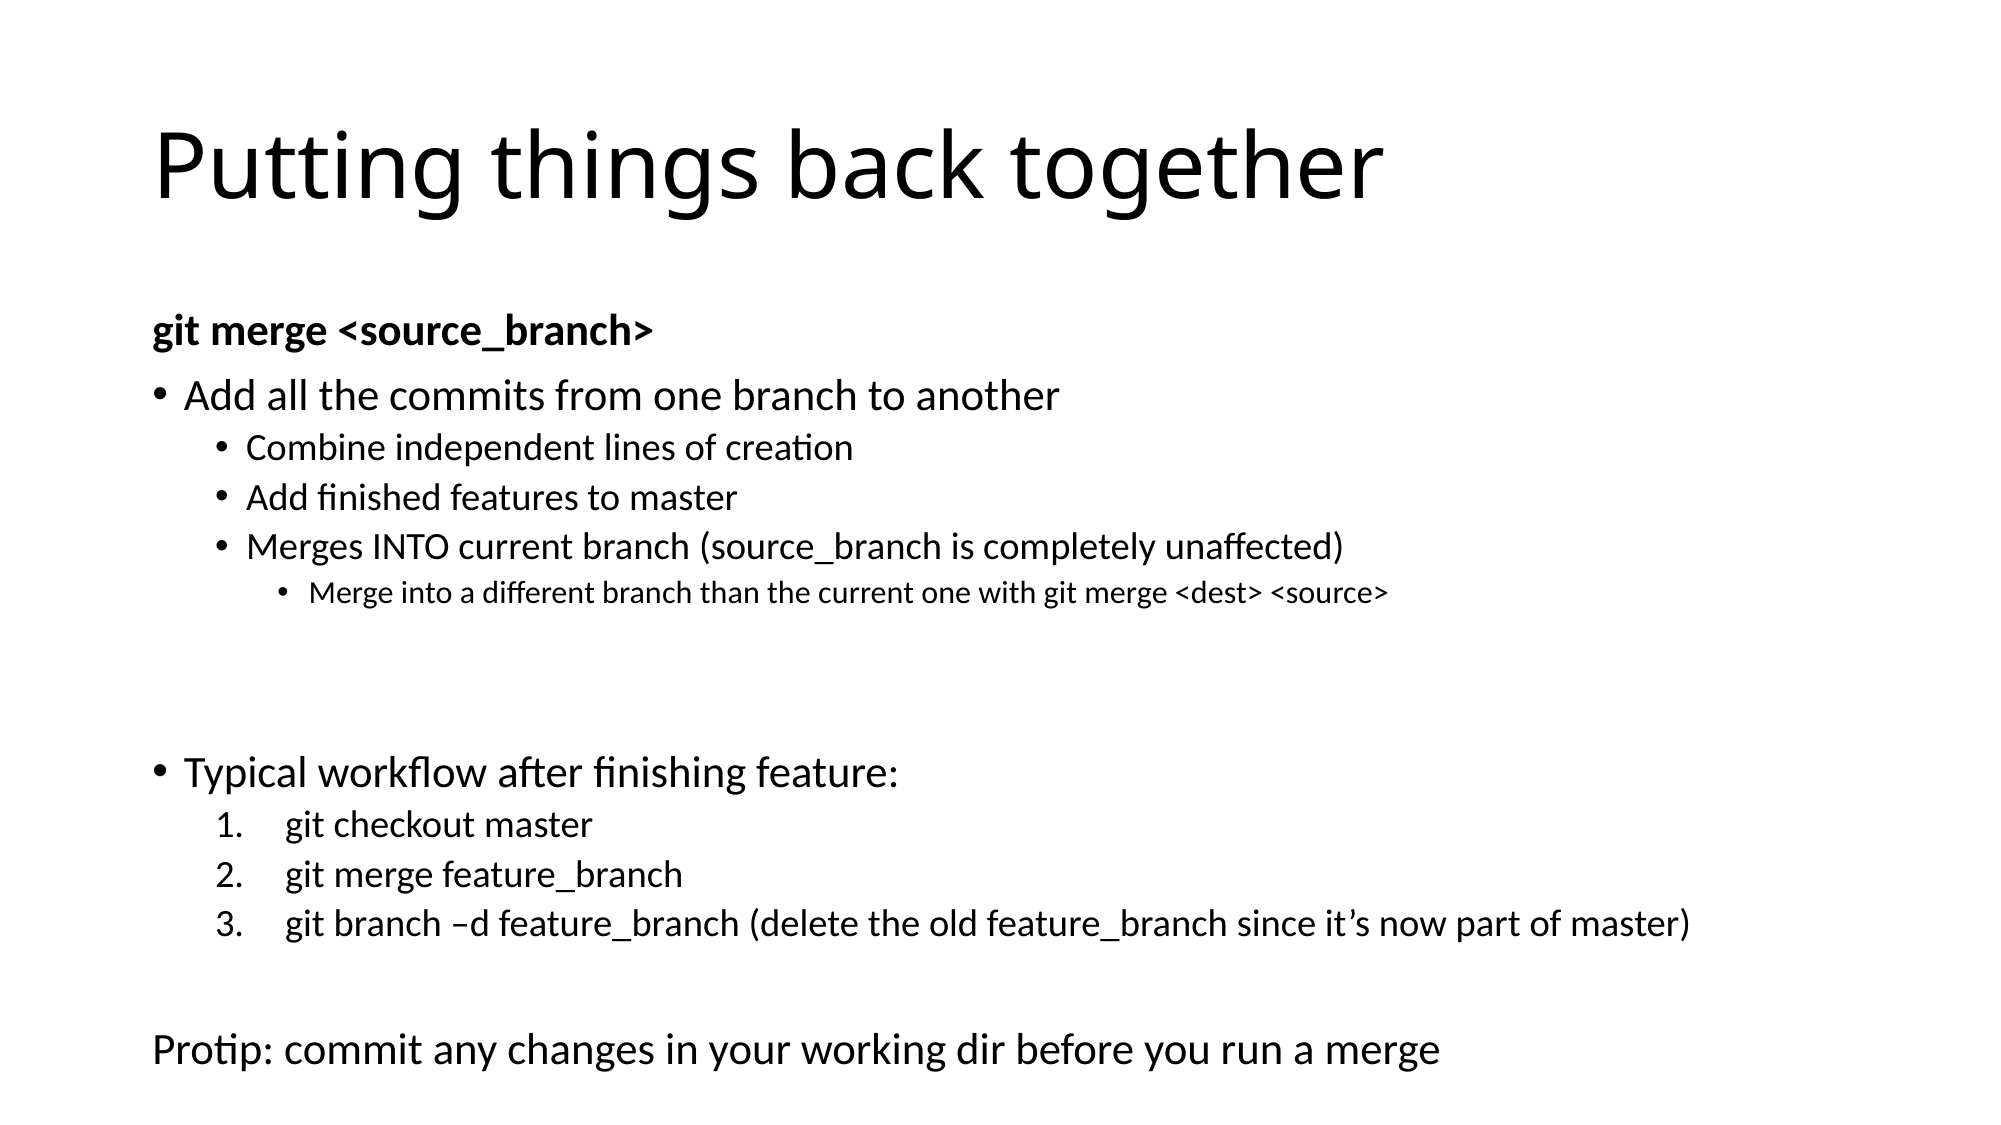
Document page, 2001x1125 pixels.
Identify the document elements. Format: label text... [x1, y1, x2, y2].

list git merge <source_branch> Add all the commits from one branch to another Combine independent lines of creation Add finished features to master Merges INTO current branch (source_branch is completely unaffected) Merge into a different branch than the current one with git merge <dest> <source> Typical workflow after finishing feature: git checkout master git merge feature_branch git branch –d feature_branch (delete the old feature_branch since it’s now part of master) Protip: commit any changes in your working dir before you run a merge [137, 299, 2000, 1086]
title Putting things back together [137, 59, 1863, 278]
